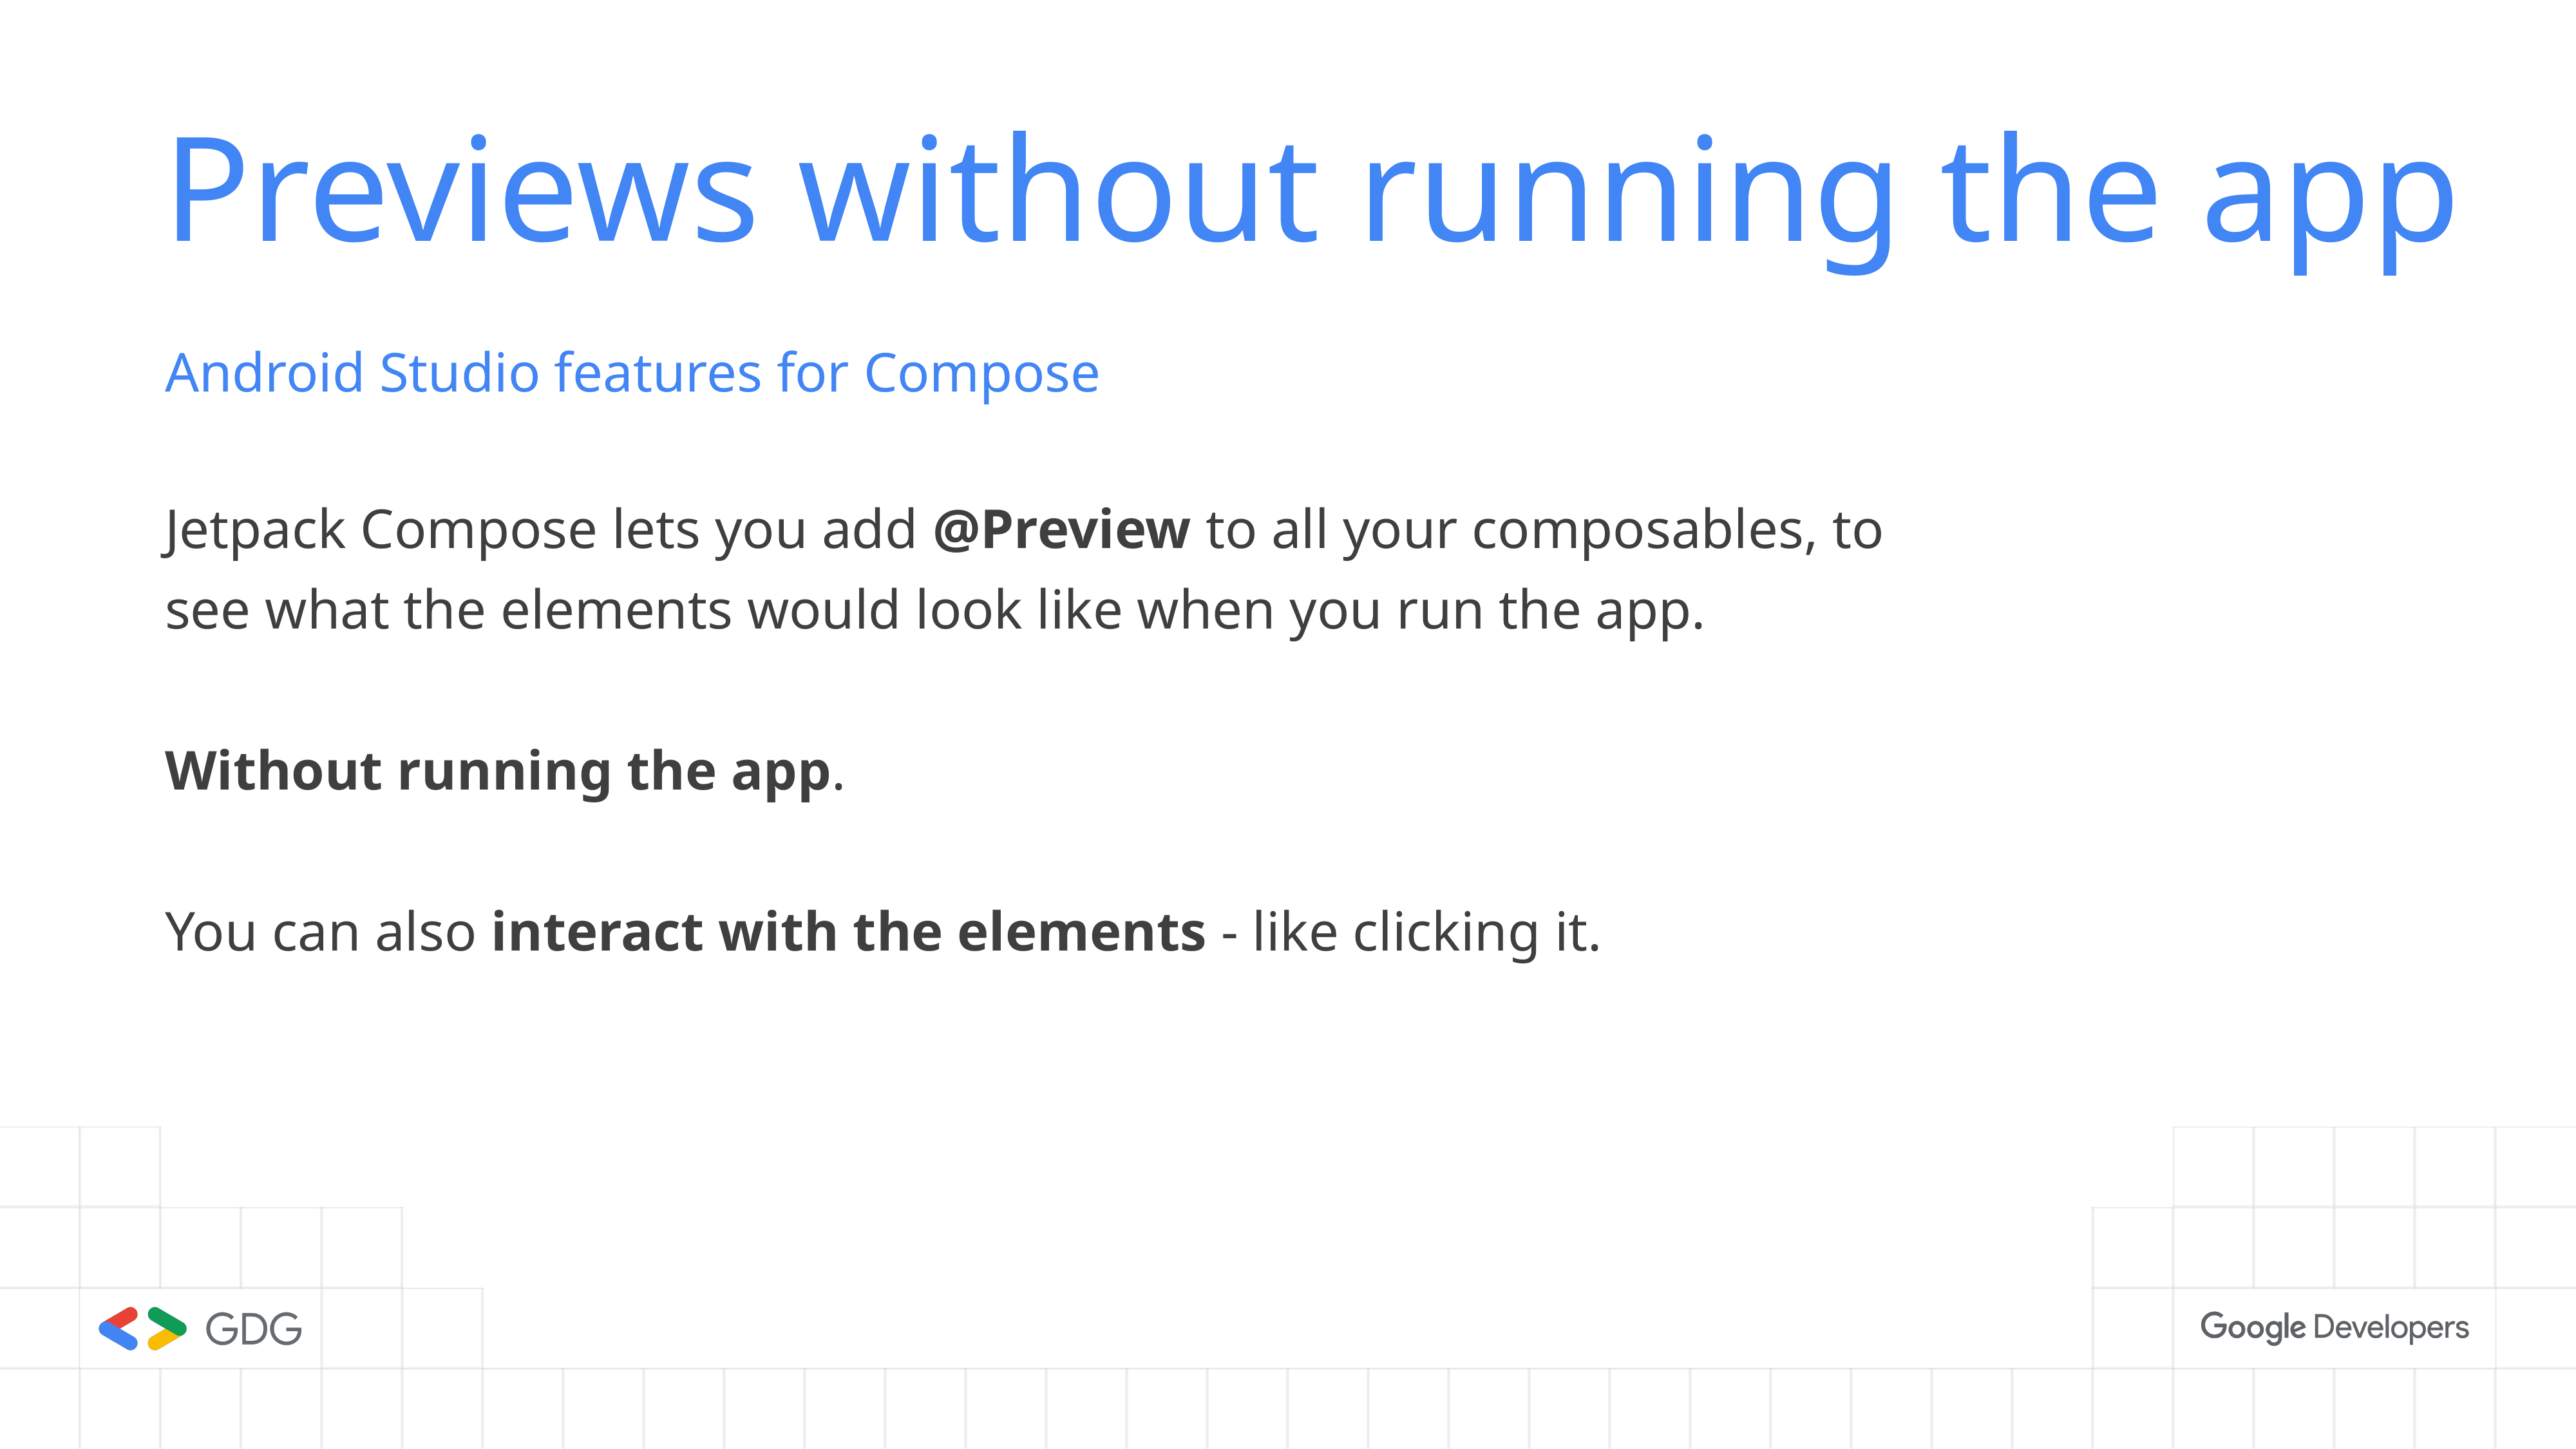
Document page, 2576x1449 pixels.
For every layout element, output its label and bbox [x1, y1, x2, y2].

picture [0, 1368, 2576, 1449]
text_box [0, 0, 2576, 1368]
